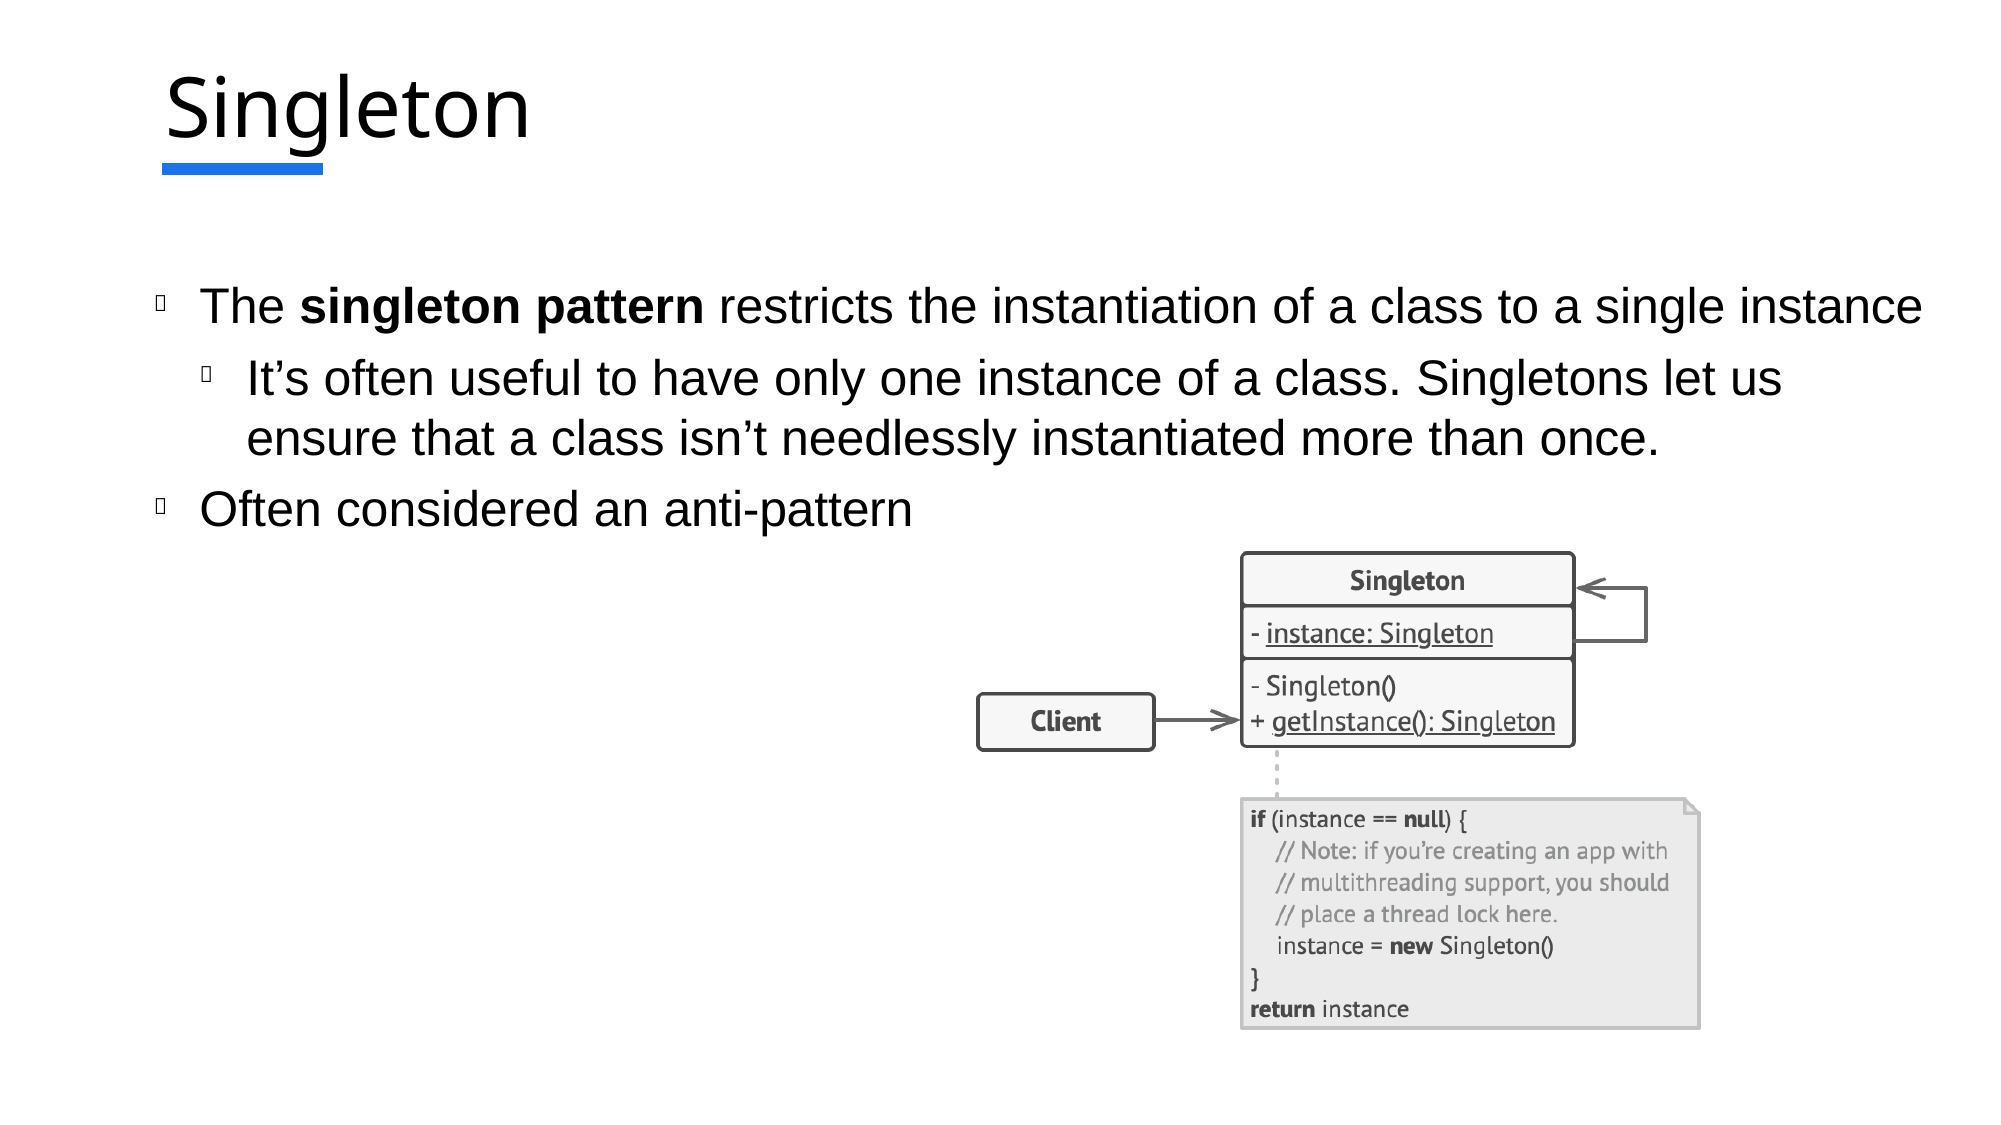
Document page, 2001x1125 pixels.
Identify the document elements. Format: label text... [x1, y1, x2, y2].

title Singleton [162, 51, 2000, 242]
text_box It’s often useful to have only one instance of a class. Singletons let us ensure that a class isn’t needlessly instantiated more than once. Often considered an anti-pattern [196, 342, 1947, 537]
text_box  [151, 488, 174, 519]
text_box  [151, 286, 174, 316]
picture [960, 535, 1716, 1046]
text_box The singleton pattern restricts the instantiation of a class to a single instance [196, 271, 1924, 334]
